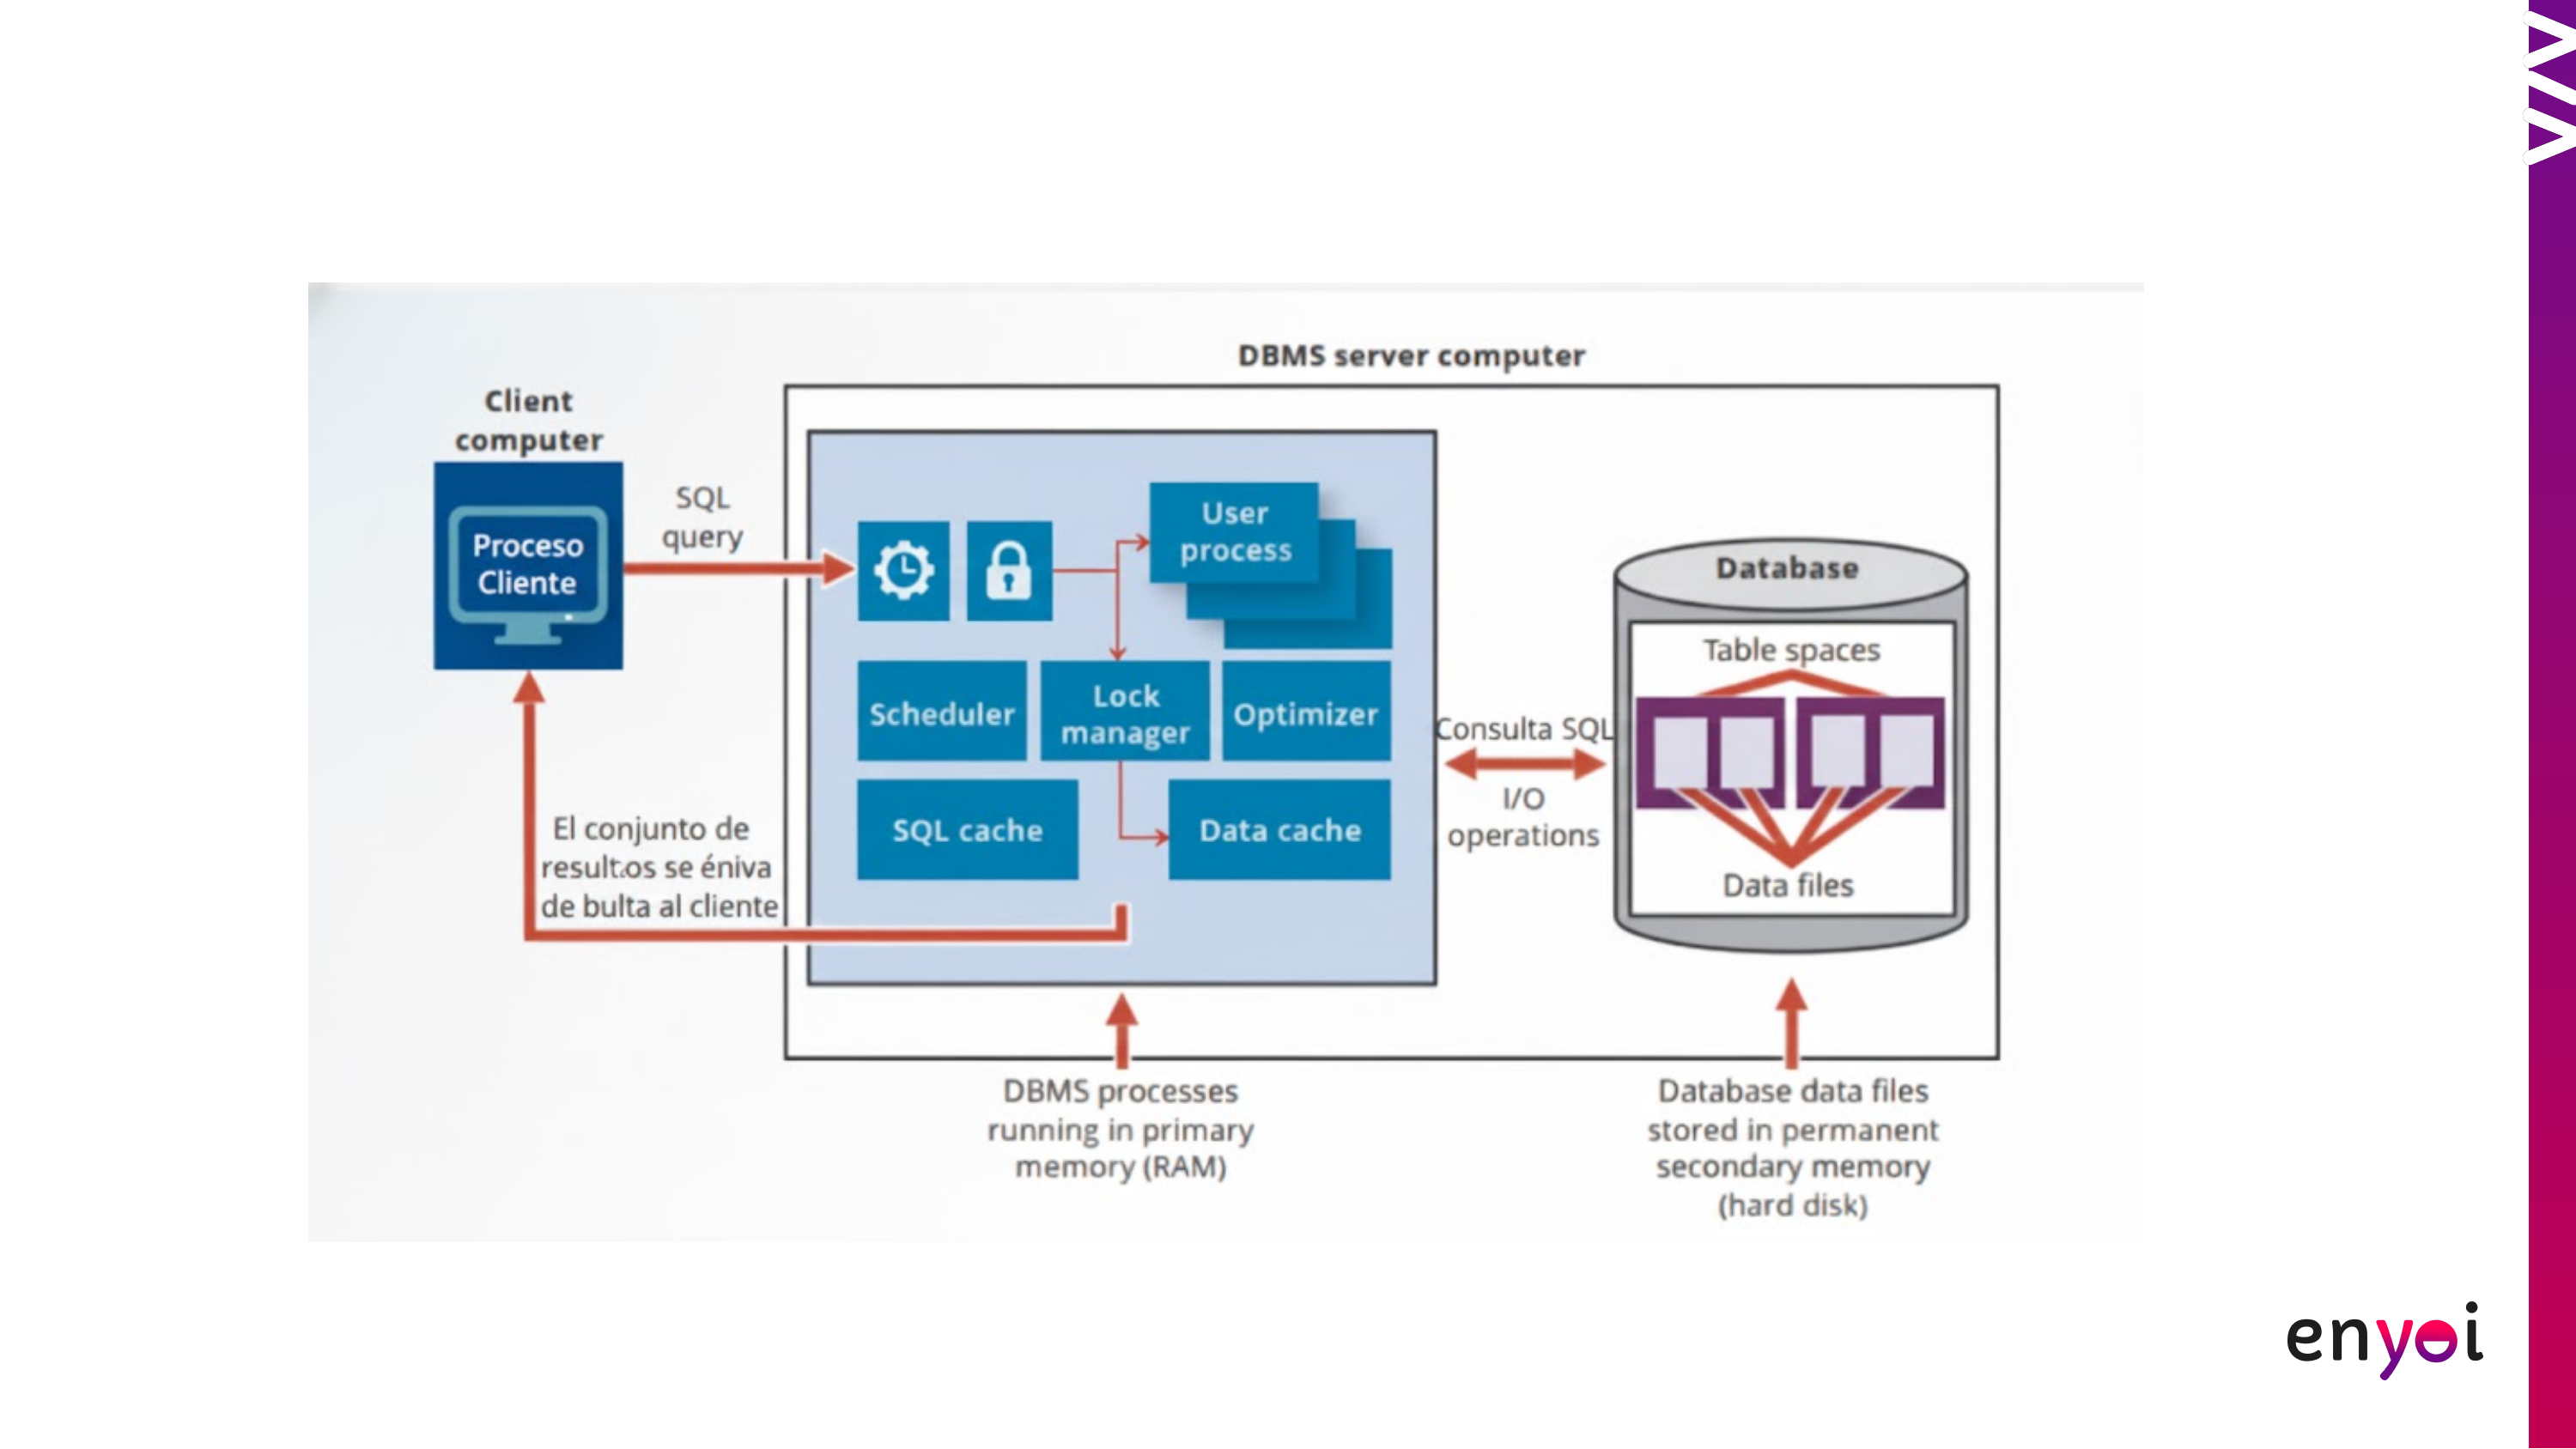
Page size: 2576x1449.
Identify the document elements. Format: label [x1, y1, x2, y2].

text_box [2287, 1301, 2483, 1380]
picture [308, 282, 2145, 1242]
text_box [2520, 0, 2576, 1449]
